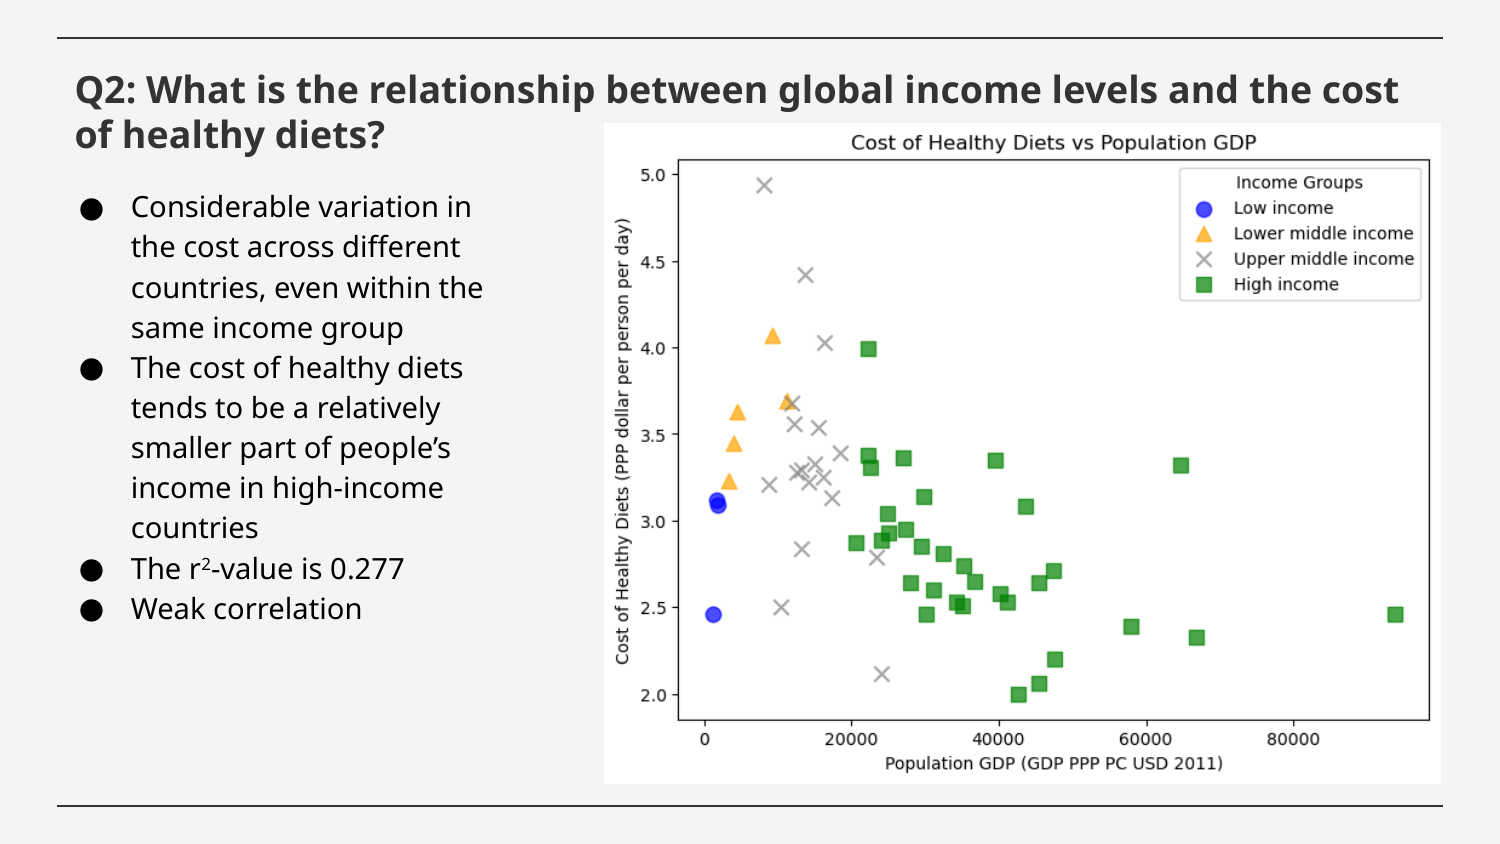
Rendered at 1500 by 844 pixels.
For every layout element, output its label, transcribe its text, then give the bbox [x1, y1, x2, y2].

picture [603, 123, 1441, 784]
title Q2: What is the relationship between global income levels and the cost of healthy diets? [59, 50, 1441, 169]
subtitle Considerable variation in the cost across different countries, even within the same income group The cost of healthy diets tends to be a relatively smaller part of people’s income in high-income countries The r2-value is 0.277 Weak correlation [40, 168, 540, 784]
